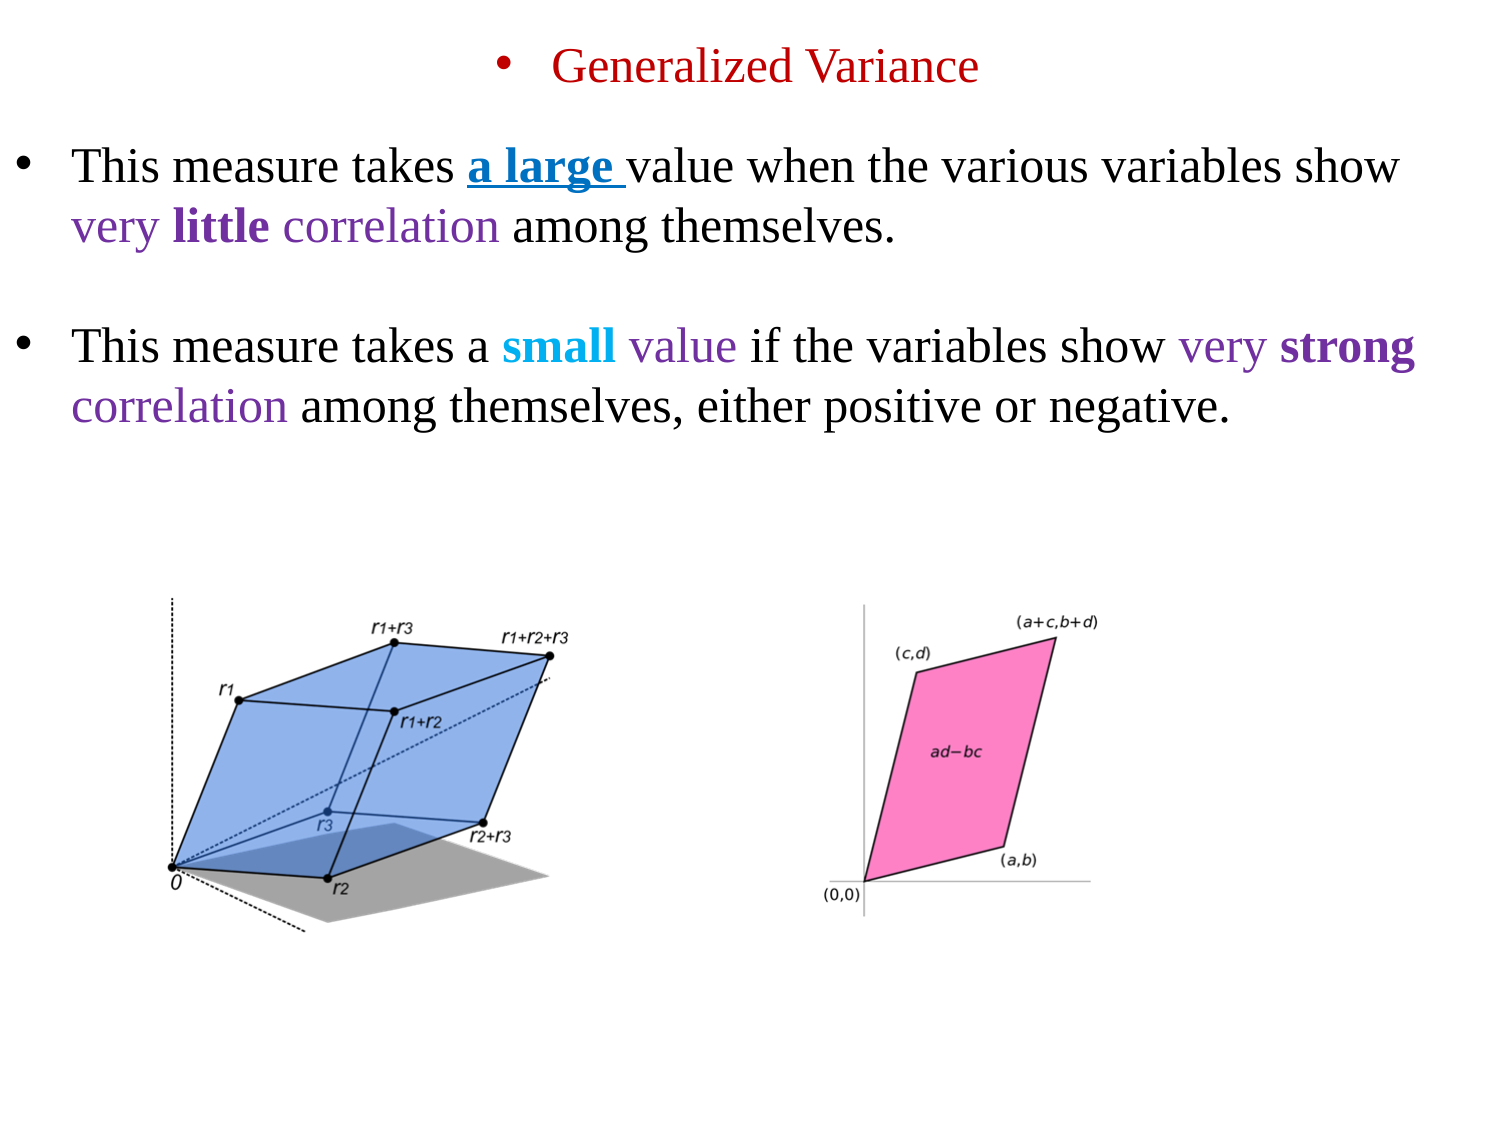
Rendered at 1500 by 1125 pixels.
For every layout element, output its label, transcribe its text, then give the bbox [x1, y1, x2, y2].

text_box This measure takes a large value when the various variables show very little correlation among themselves. This measure takes a small value if the variables show very strong correlation among themselves, either positive or negative. [0, 124, 1500, 440]
picture [149, 587, 572, 943]
picture [812, 587, 1114, 934]
